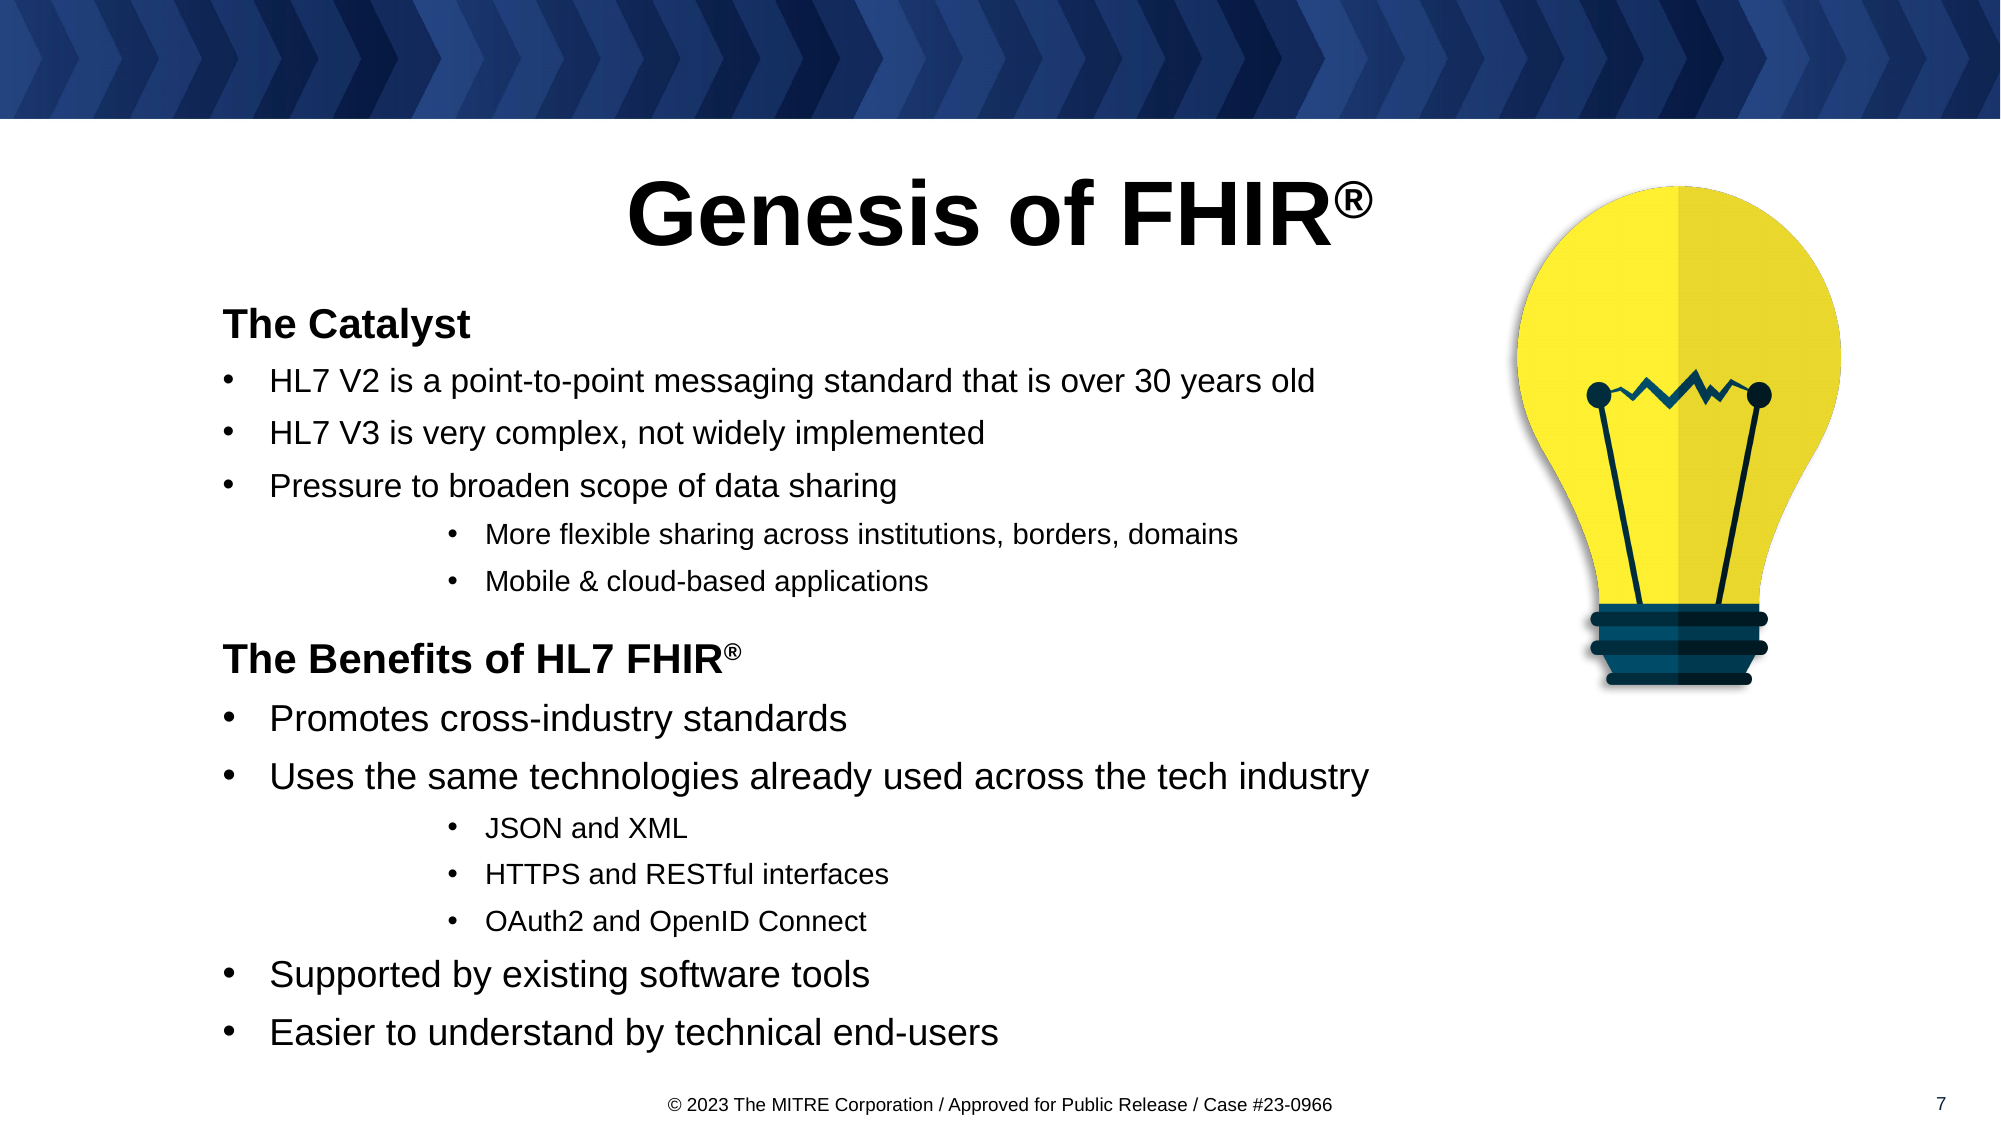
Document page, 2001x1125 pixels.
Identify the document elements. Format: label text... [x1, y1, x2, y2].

title Genesis of FHIR® [137, 126, 1863, 306]
text_box 7 [1844, 1091, 1947, 1115]
list The Catalyst HL7 V2 is a point-to-point messaging standard that is over 30 years old HL7 V3 is very complex, not widely implemented Pressure to broaden scope of data sharing More flexible sharing across institutions, borders, domains Mobile & cloud-based applications The Benefits of HL7 FHIR® Promotes cross-industry standards Uses the same technologies already used across the tech industry JSON and XML HTTPS and RESTful interfaces OAuth2 and OpenID Connect Supported by existing software tools Easier to understand by technical end-users [207, 284, 1933, 999]
picture [0, 0, 2001, 1125]
